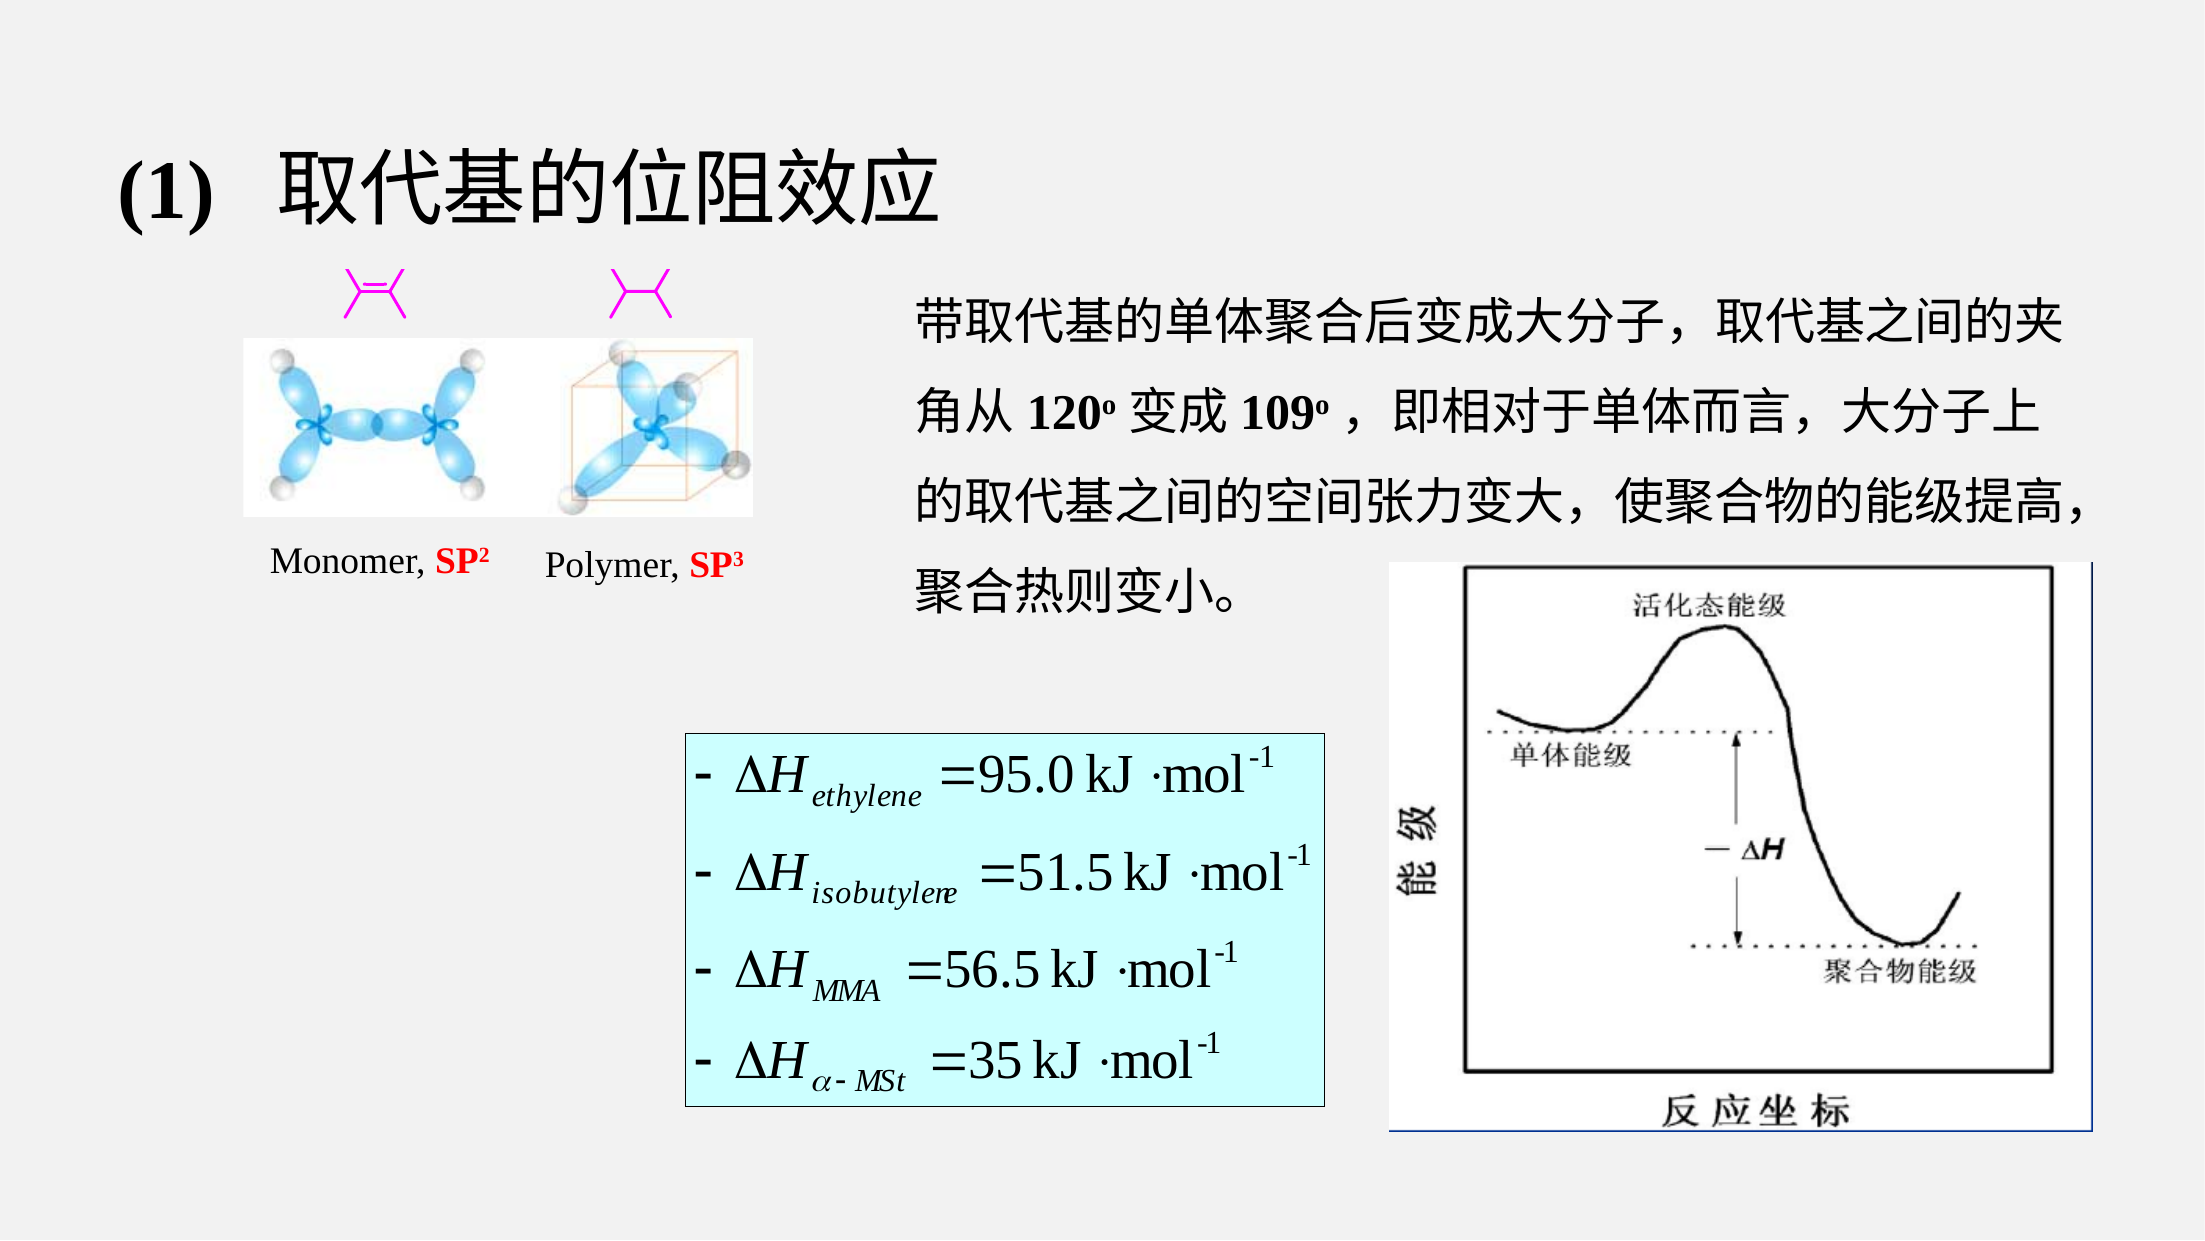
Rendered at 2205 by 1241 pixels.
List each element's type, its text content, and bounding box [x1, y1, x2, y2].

text_box 带取代基的单体聚合后变成大分子，取代基之间的夹角从120o变成109o，即相对于单体而言，大分子上的取代基之间的空间张力变大，使聚合物的能级提高，聚合热则变小。 [914, 259, 2075, 627]
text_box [607, 269, 678, 331]
picture [1389, 562, 2094, 1132]
text_box Polymer, SP3 [529, 532, 843, 593]
picture [243, 338, 776, 517]
text_box (1) 取代基的位阻效应 [117, 135, 943, 243]
text_box Monomer, SP2 [255, 528, 568, 589]
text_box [341, 269, 412, 330]
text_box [686, 733, 1324, 1107]
